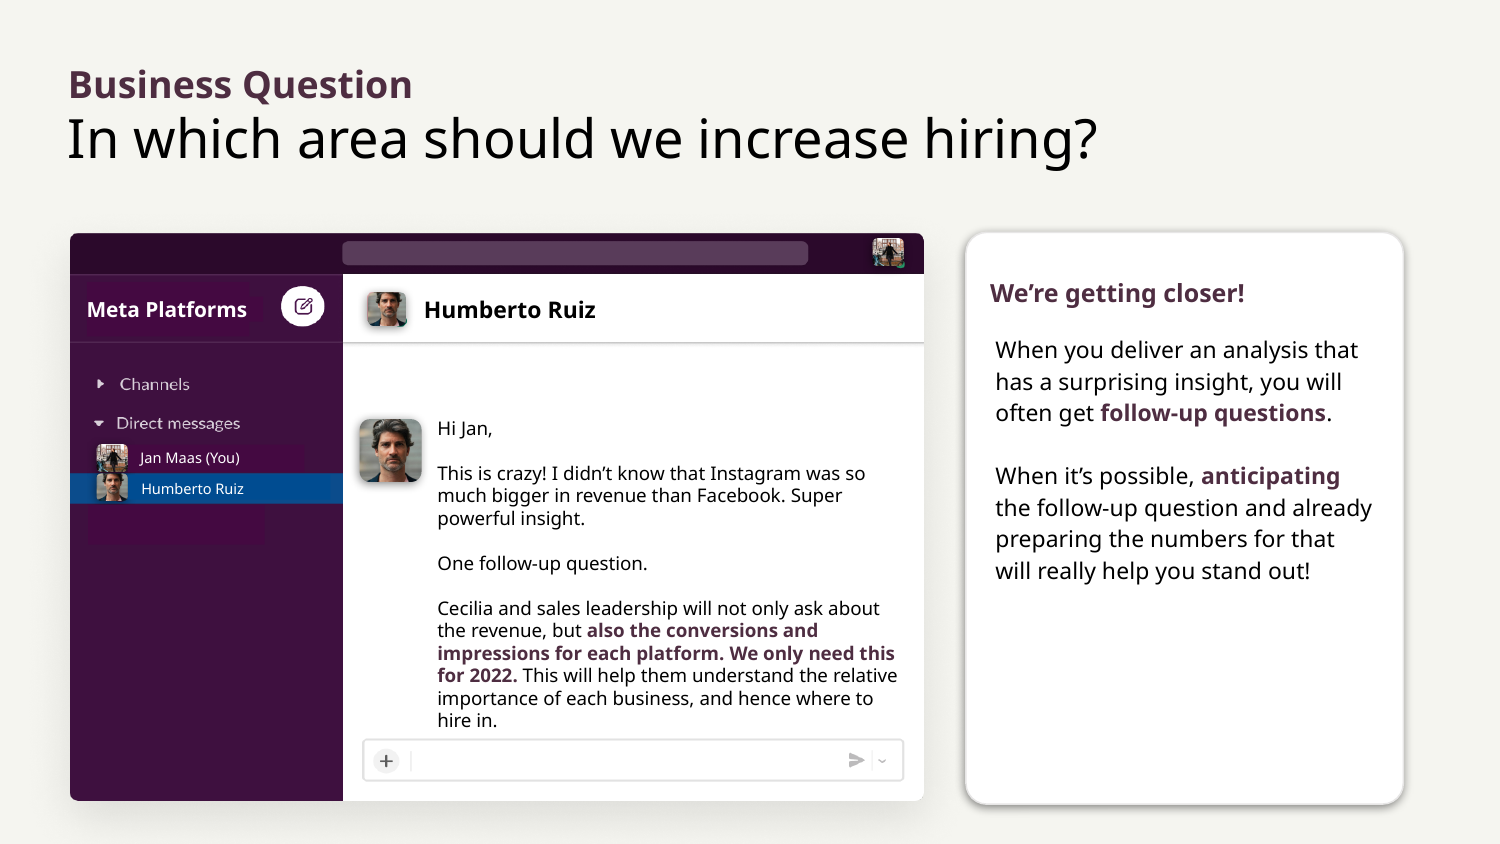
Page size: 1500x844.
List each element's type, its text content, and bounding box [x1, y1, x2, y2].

text_box When you deliver an analysis that has a surprising insight, you will often get follow-up questions. When it’s possible, anticipating the follow-up question and already preparing the numbers for that will really help you stand out! [1000, 342, 1376, 616]
text_box Business Question [67, 47, 677, 121]
picture [0, 166, 996, 844]
text_box We’re getting closer! [1000, 268, 1382, 342]
text_box In which area should we increase hiring? [67, 104, 1422, 215]
text_box [1000, 232, 1404, 805]
